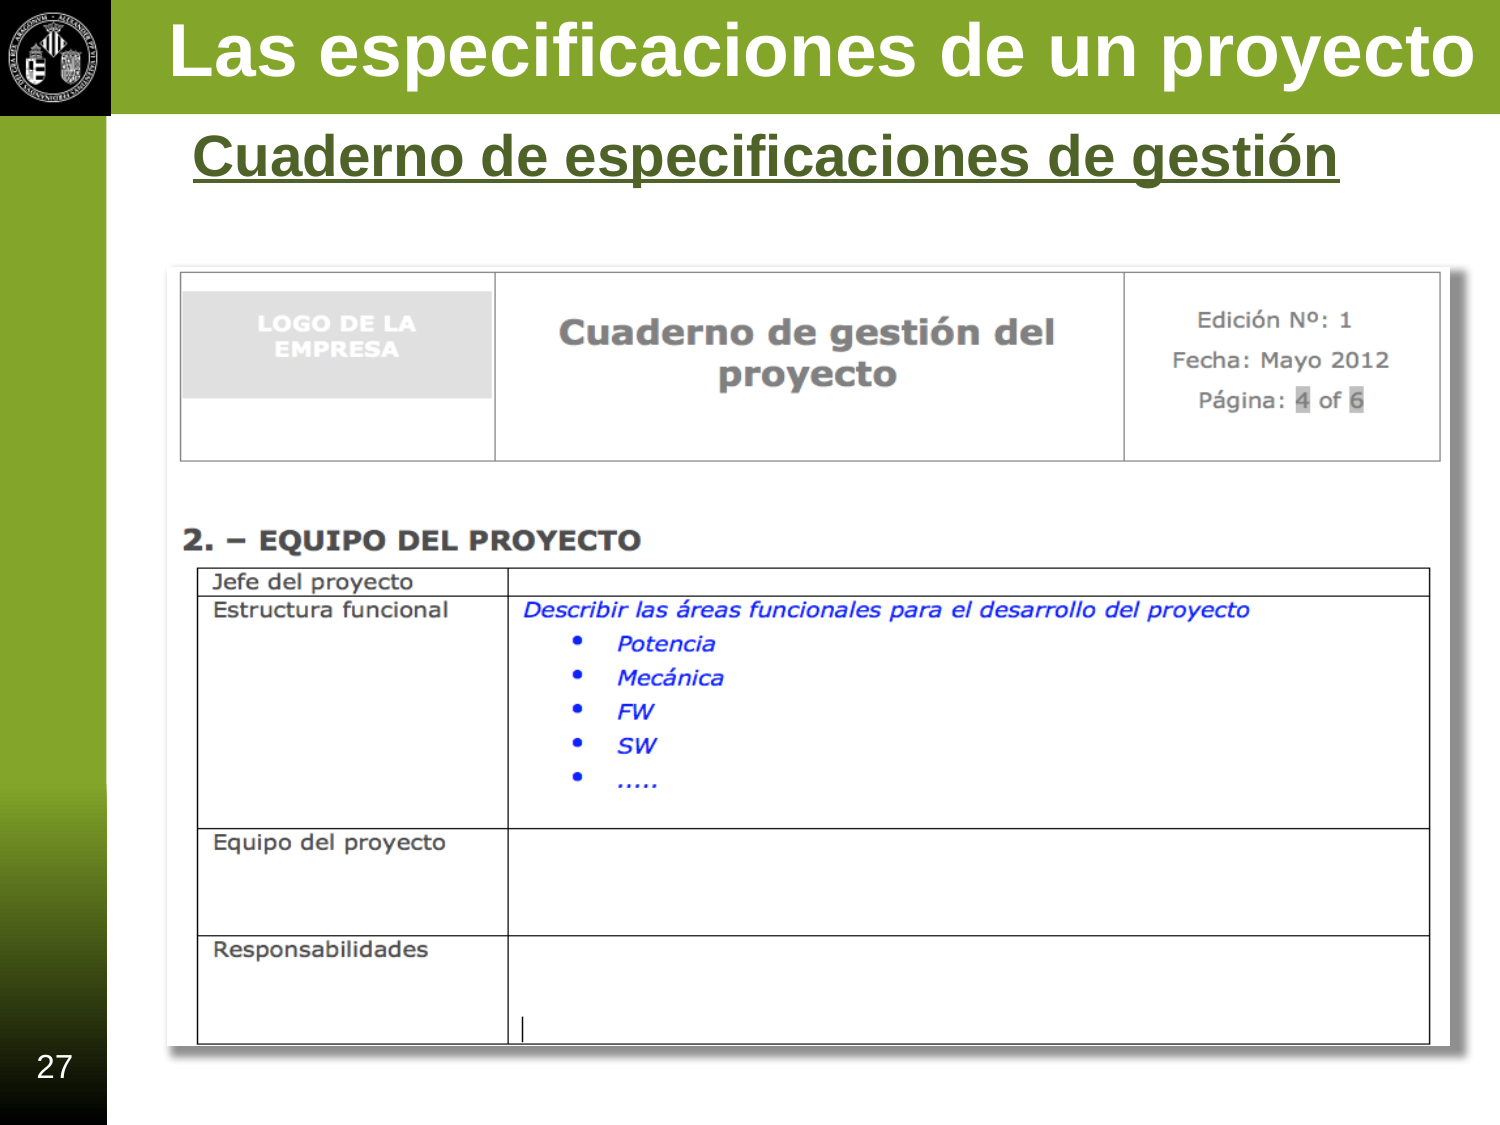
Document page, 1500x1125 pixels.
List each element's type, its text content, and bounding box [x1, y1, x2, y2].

text_box Las especificaciones de un proyecto [154, 0, 1493, 100]
text_box [112, 0, 1500, 116]
text_box Cuaderno de especificaciones de gestión [178, 110, 1356, 196]
text_box [0, 124, 109, 1125]
slide_number 27 [2, 1035, 89, 1095]
picture [167, 266, 1451, 1047]
picture [0, 0, 112, 117]
